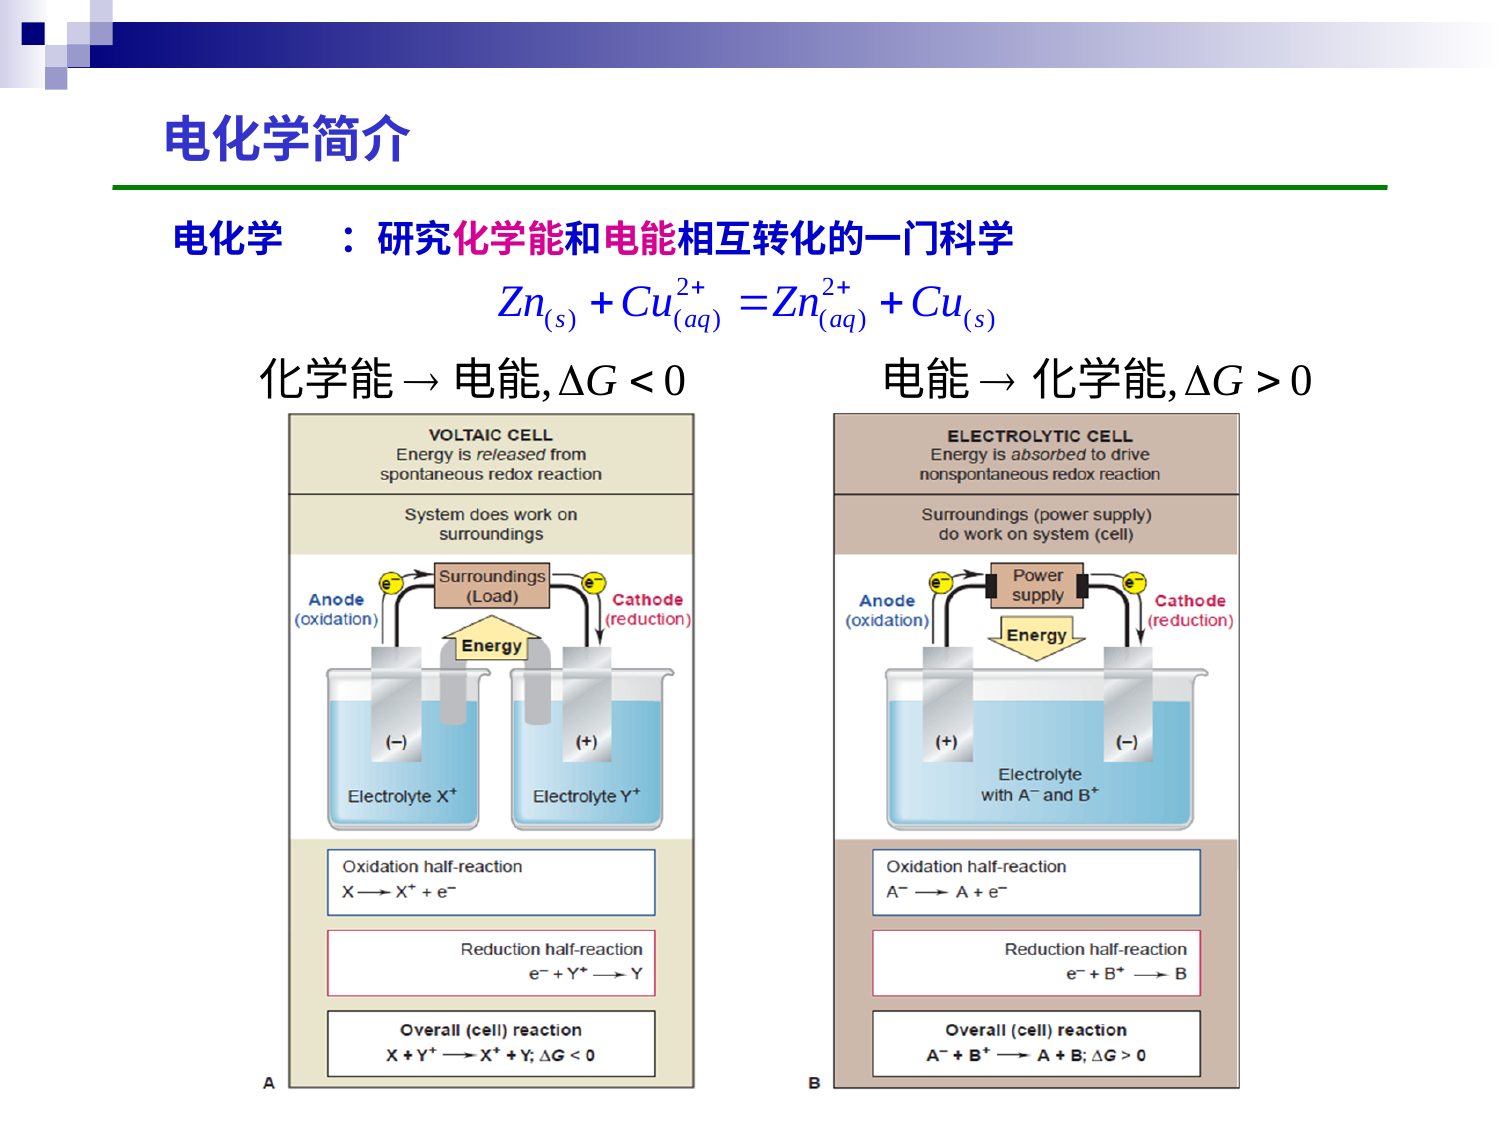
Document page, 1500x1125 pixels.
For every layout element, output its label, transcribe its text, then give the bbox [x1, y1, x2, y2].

picture [220, 385, 1320, 1095]
text_box 电化学 [171, 207, 323, 268]
text_box 电化学简介 [112, 100, 1376, 175]
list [879, 349, 1320, 414]
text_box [489, 266, 1004, 343]
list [253, 349, 694, 414]
text_box ：研究化学能和电能相互转化的一门科学 [324, 207, 1260, 268]
